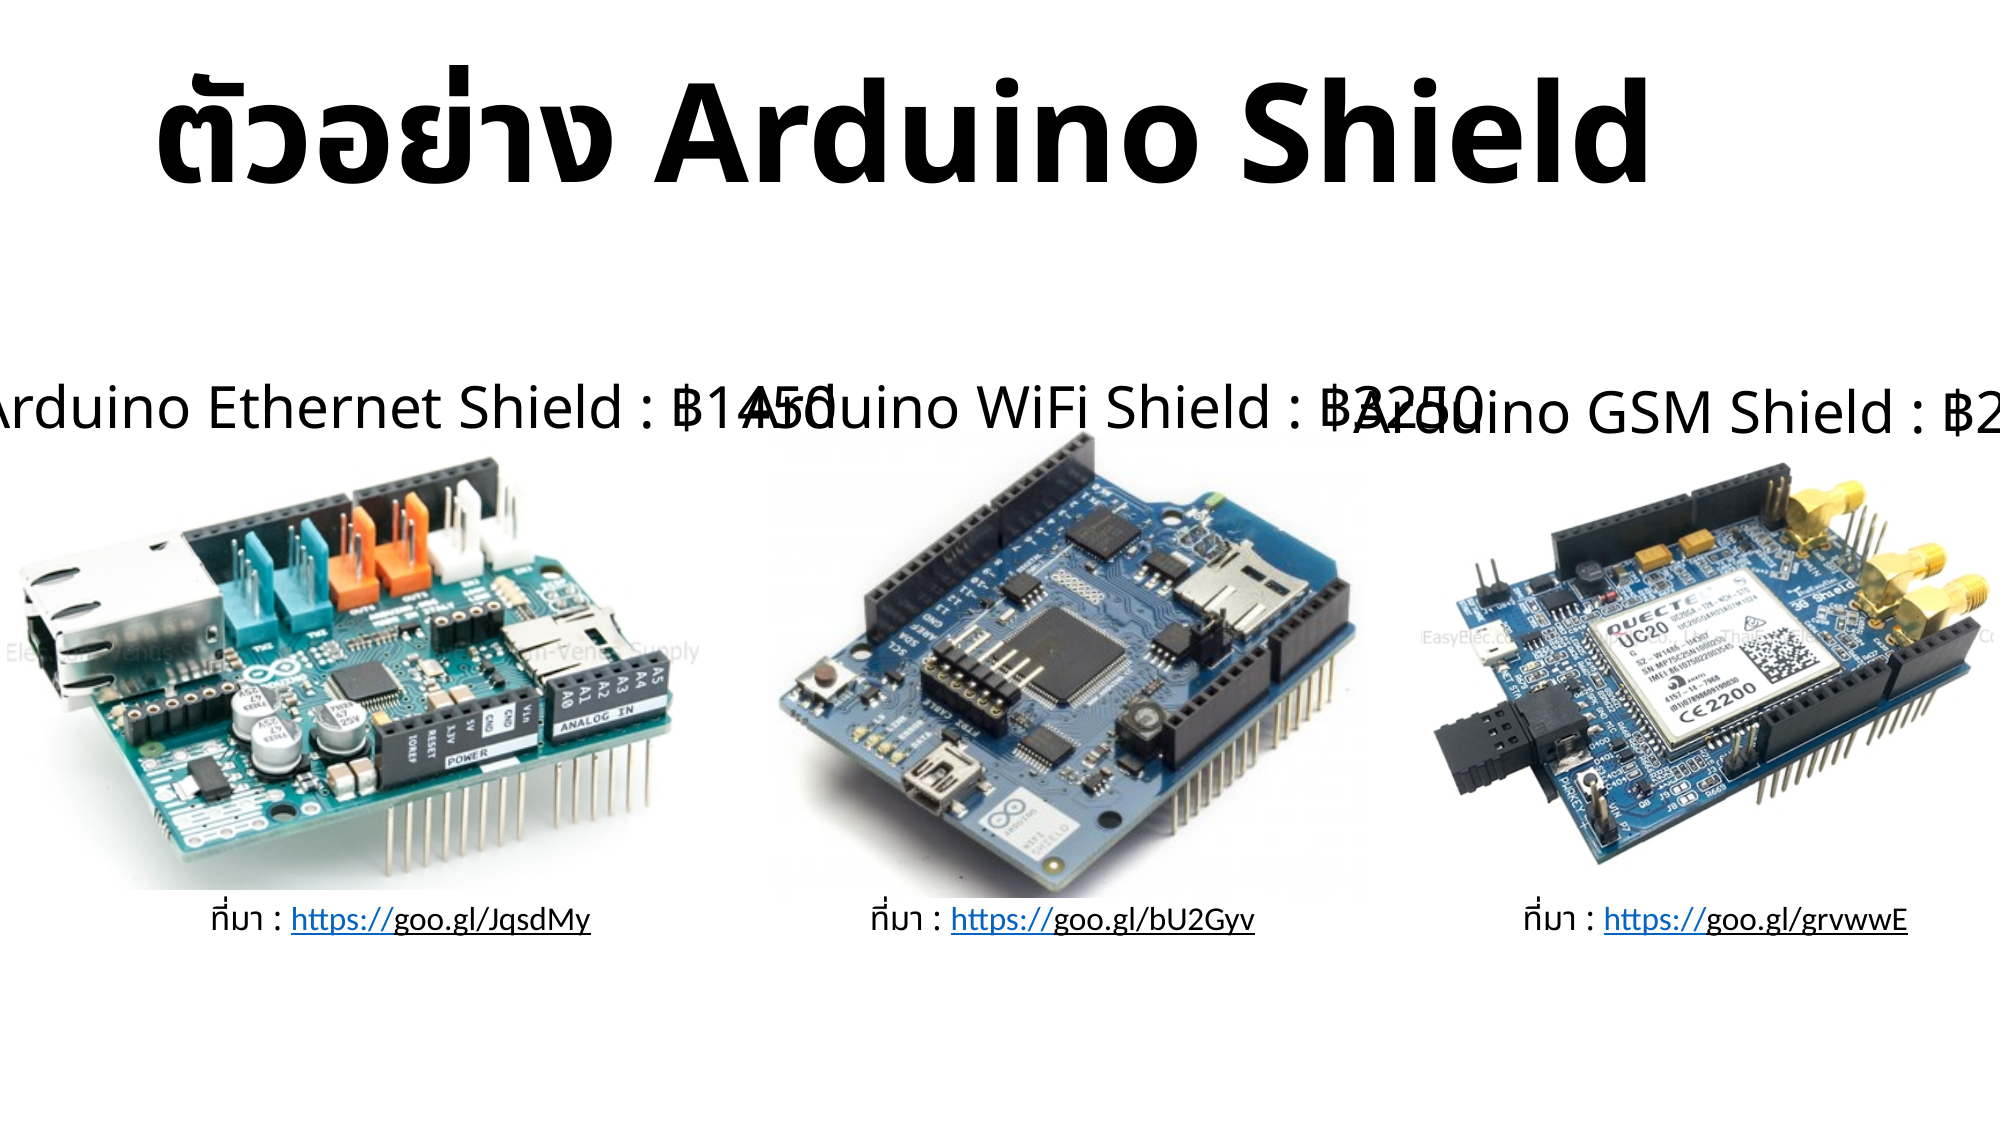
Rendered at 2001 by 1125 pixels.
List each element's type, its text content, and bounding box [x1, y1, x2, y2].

picture [1420, 453, 1994, 872]
title ตัวอย่าง Arduino Shield [137, 29, 1863, 247]
text_box ที่มา : https://goo.gl/JqsdMy [195, 890, 614, 945]
text_box ที่มา : https://goo.gl/grvwwE [1507, 889, 1931, 945]
text_box Arduino Ethernet Shield : ฿1450 [0, 363, 727, 448]
text_box Arduino WiFi Shield : ฿3250 [727, 363, 1501, 448]
picture [768, 431, 1365, 898]
text_box ที่มา : https://goo.gl/bU2Gyv [855, 898, 1278, 945]
picture [7, 439, 699, 890]
text_box Arduino GSM Shield : ฿2650 [1338, 368, 2000, 453]
